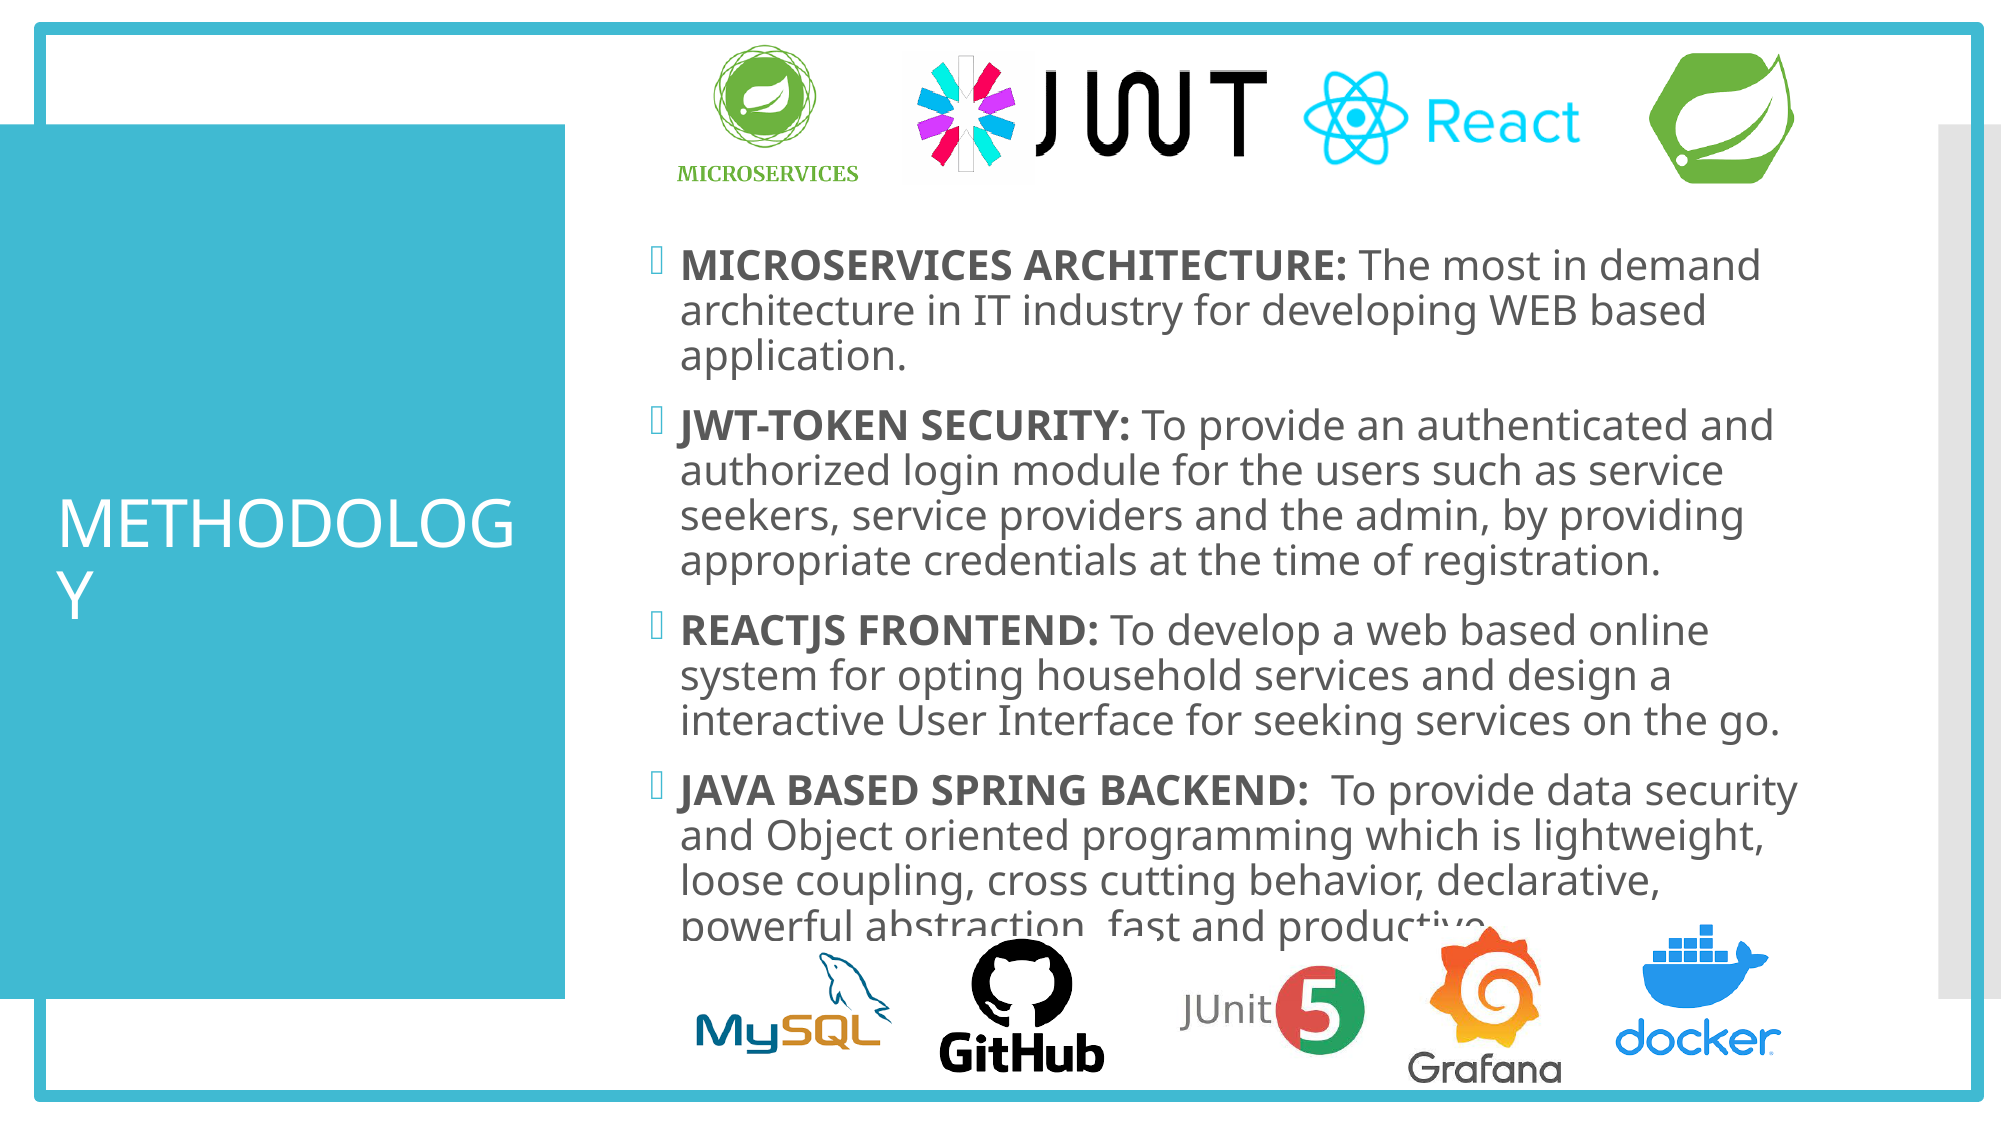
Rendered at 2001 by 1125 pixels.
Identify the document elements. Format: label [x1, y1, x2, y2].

picture [901, 37, 1609, 199]
picture [1600, 900, 1795, 1079]
picture [1647, 51, 1796, 185]
picture [655, 935, 1157, 1079]
text_box [39, 28, 1979, 1097]
picture [1176, 954, 1367, 1066]
picture [675, 31, 860, 199]
picture [1408, 926, 1561, 1083]
